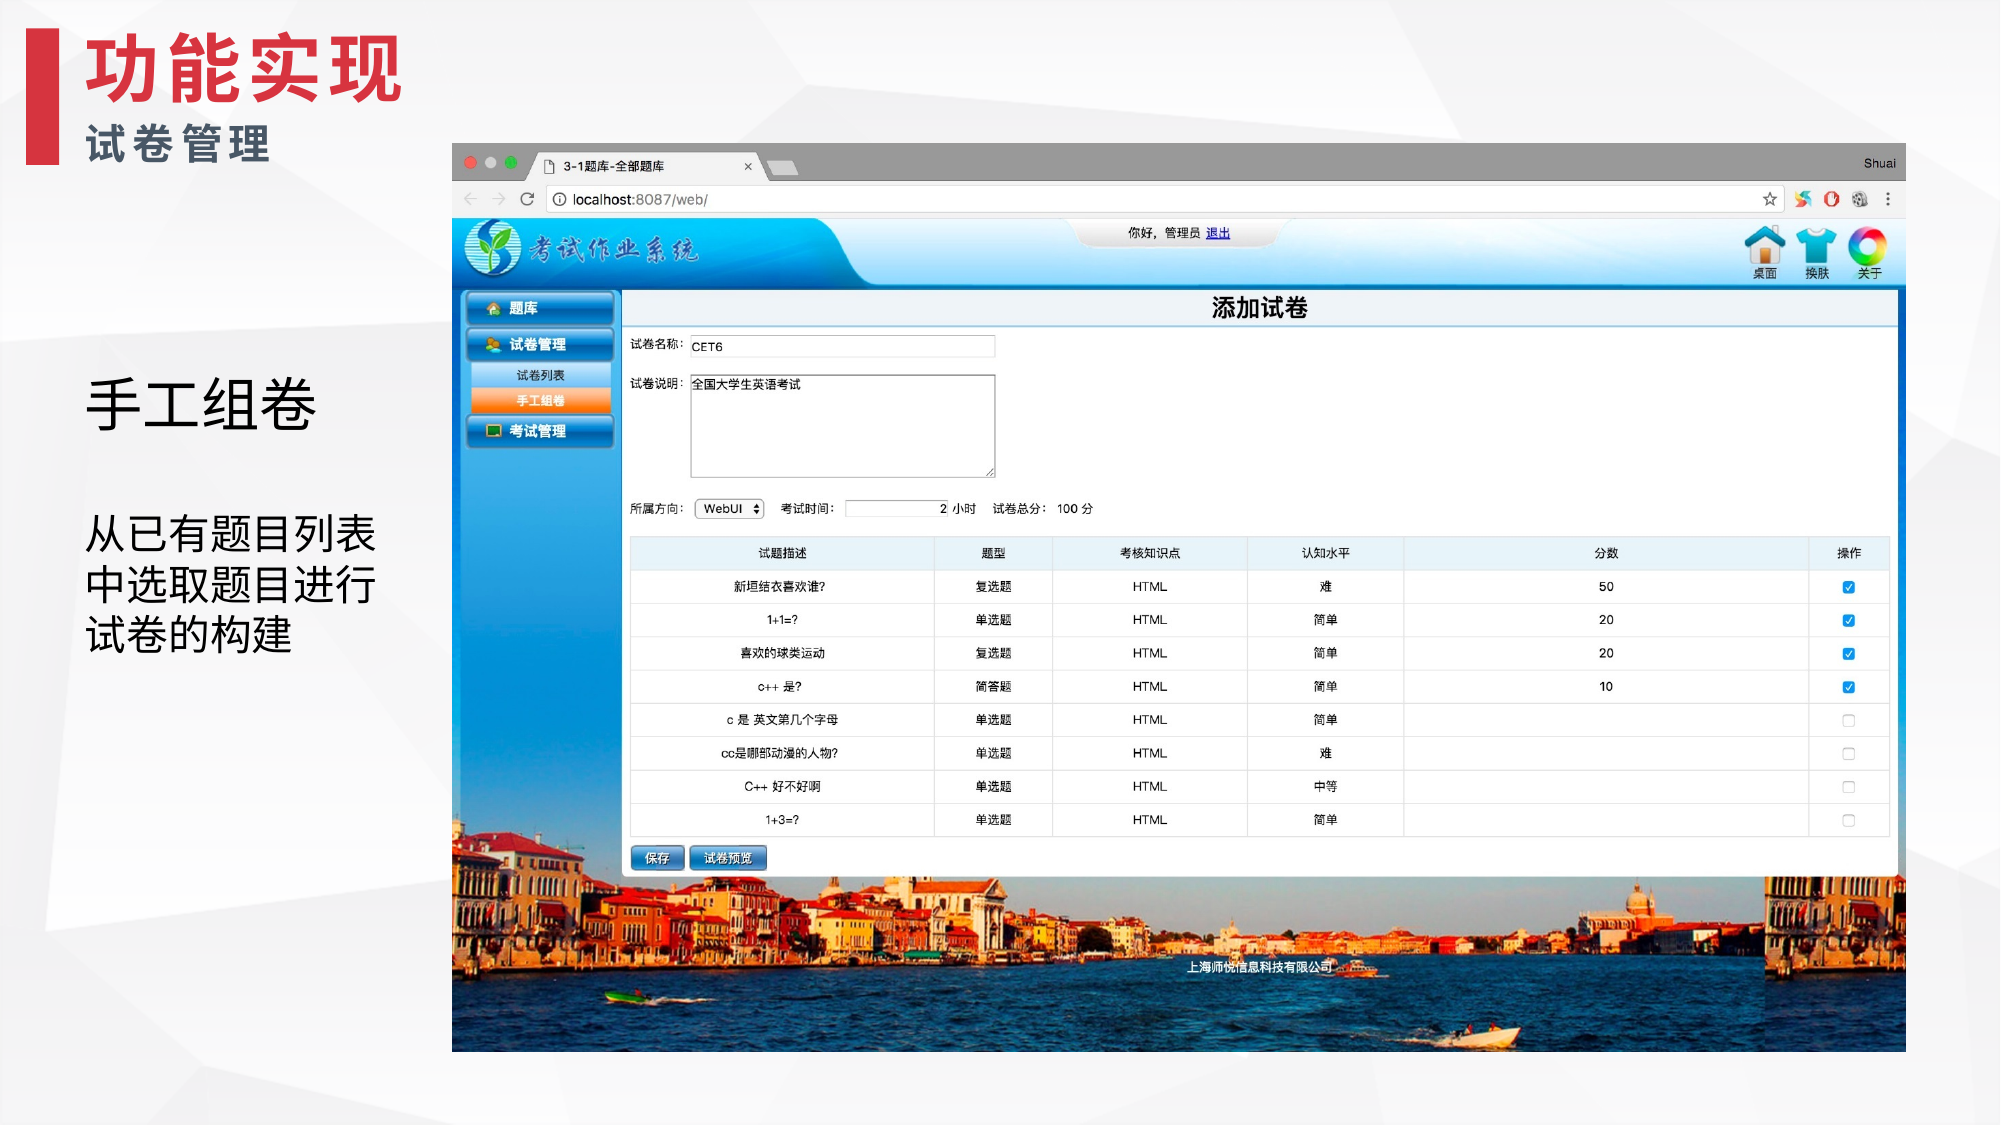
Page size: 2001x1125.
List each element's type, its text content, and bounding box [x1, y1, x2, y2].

picture [0, 0, 2001, 1125]
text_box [26, 14, 592, 177]
text_box 手工组卷 从已有题目列表中选取题目进行试卷的构建 [70, 360, 397, 666]
